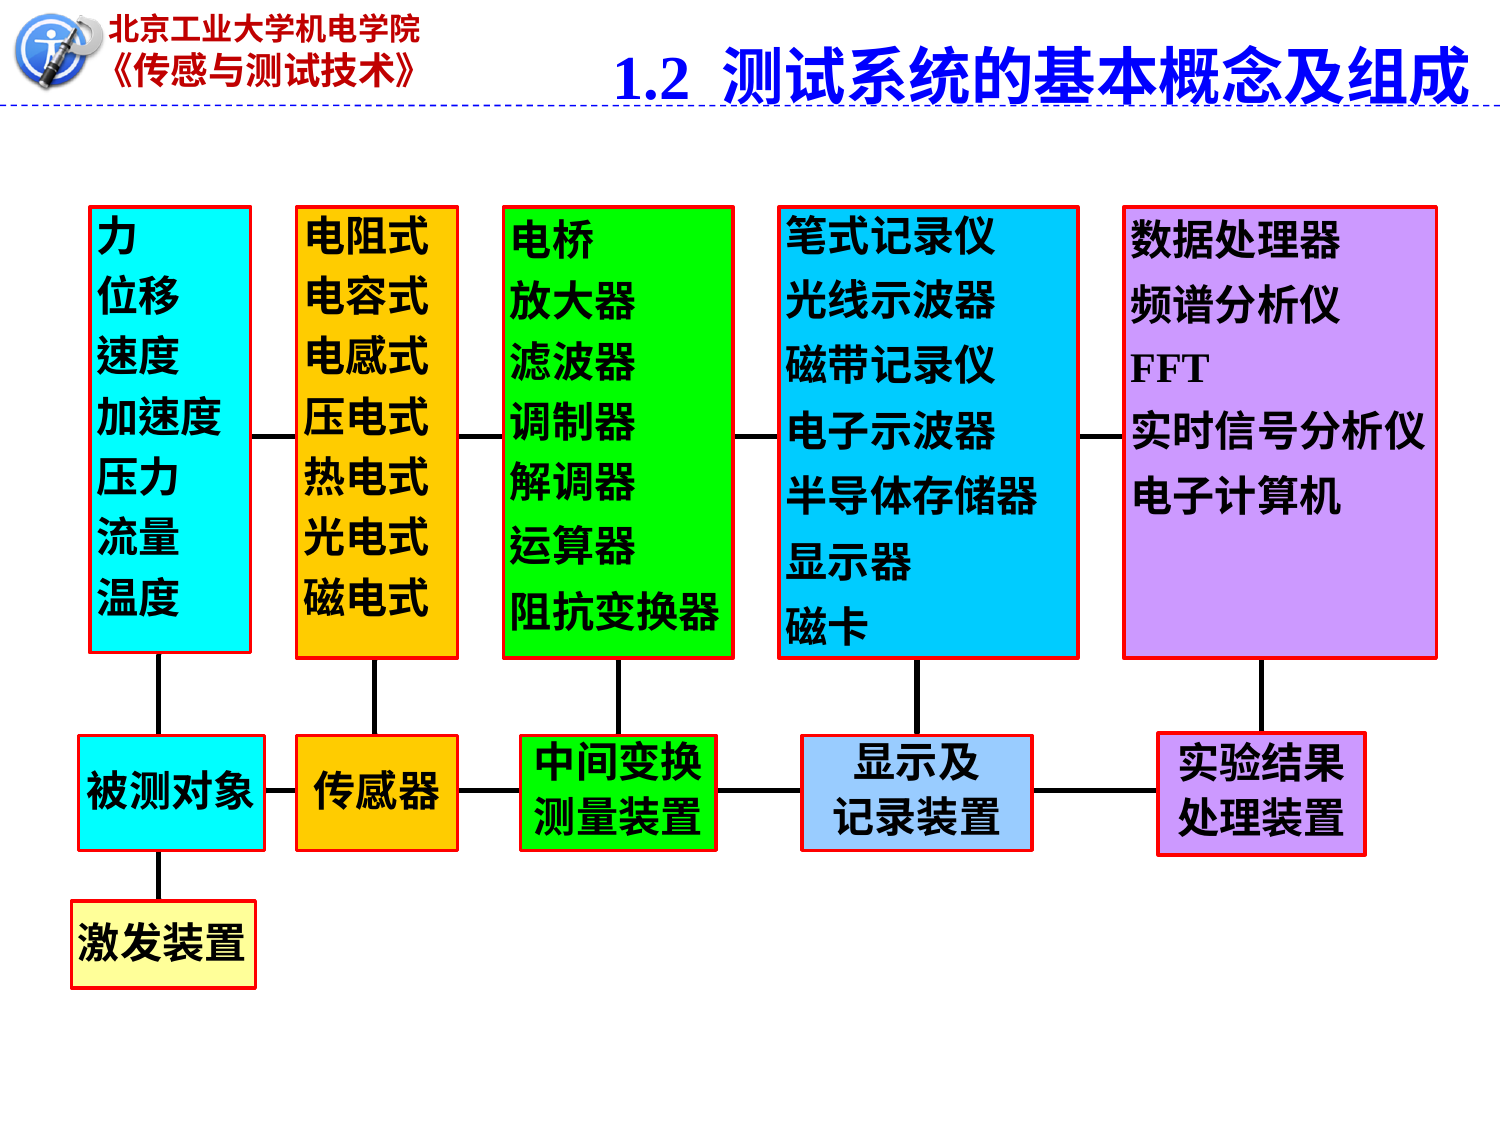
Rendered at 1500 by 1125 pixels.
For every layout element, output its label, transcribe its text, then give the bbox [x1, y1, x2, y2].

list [65, 201, 1442, 994]
text_box 1.2 测试系统的基本概念及组成 [597, 0, 1500, 120]
picture [11, 4, 107, 100]
